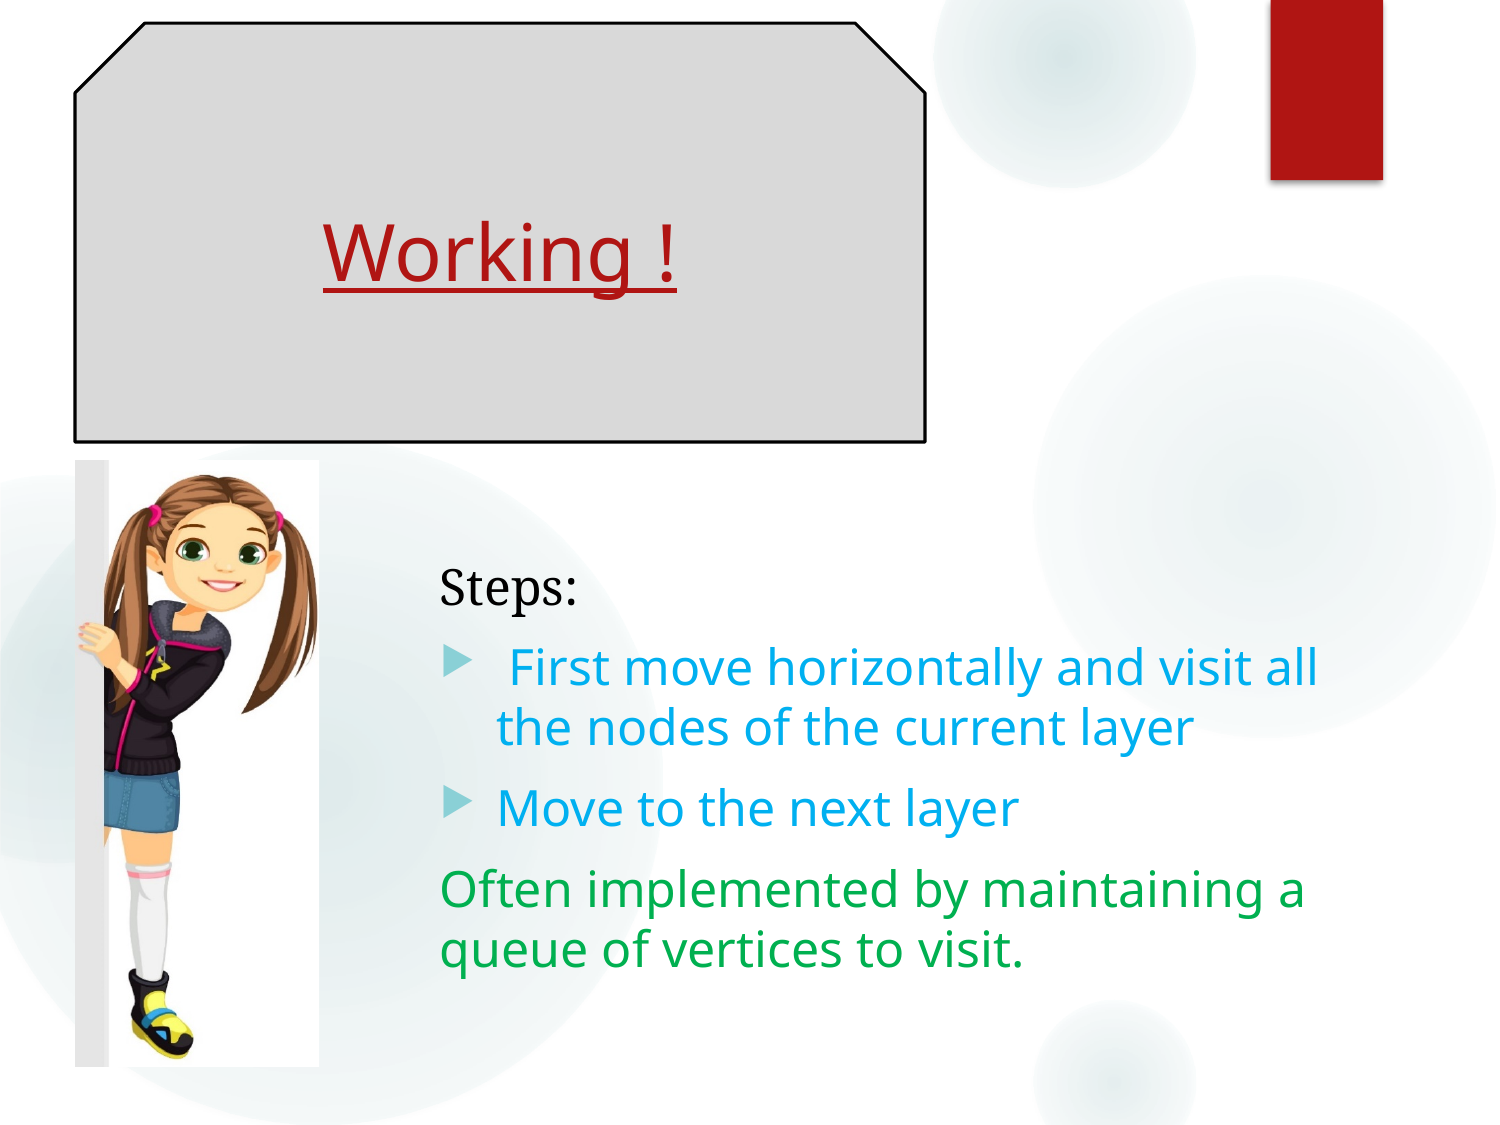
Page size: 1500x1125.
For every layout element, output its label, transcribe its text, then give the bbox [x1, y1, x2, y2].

text_box Steps: First move horizontally and visit all the nodes of the current layer Move to the next layer Often implemented by maintaining a queue of vertices to visit. [425, 547, 1425, 936]
picture [74, 441, 320, 1068]
text_box [579, 936, 1425, 1042]
text_box Working ! [73, 21, 927, 444]
